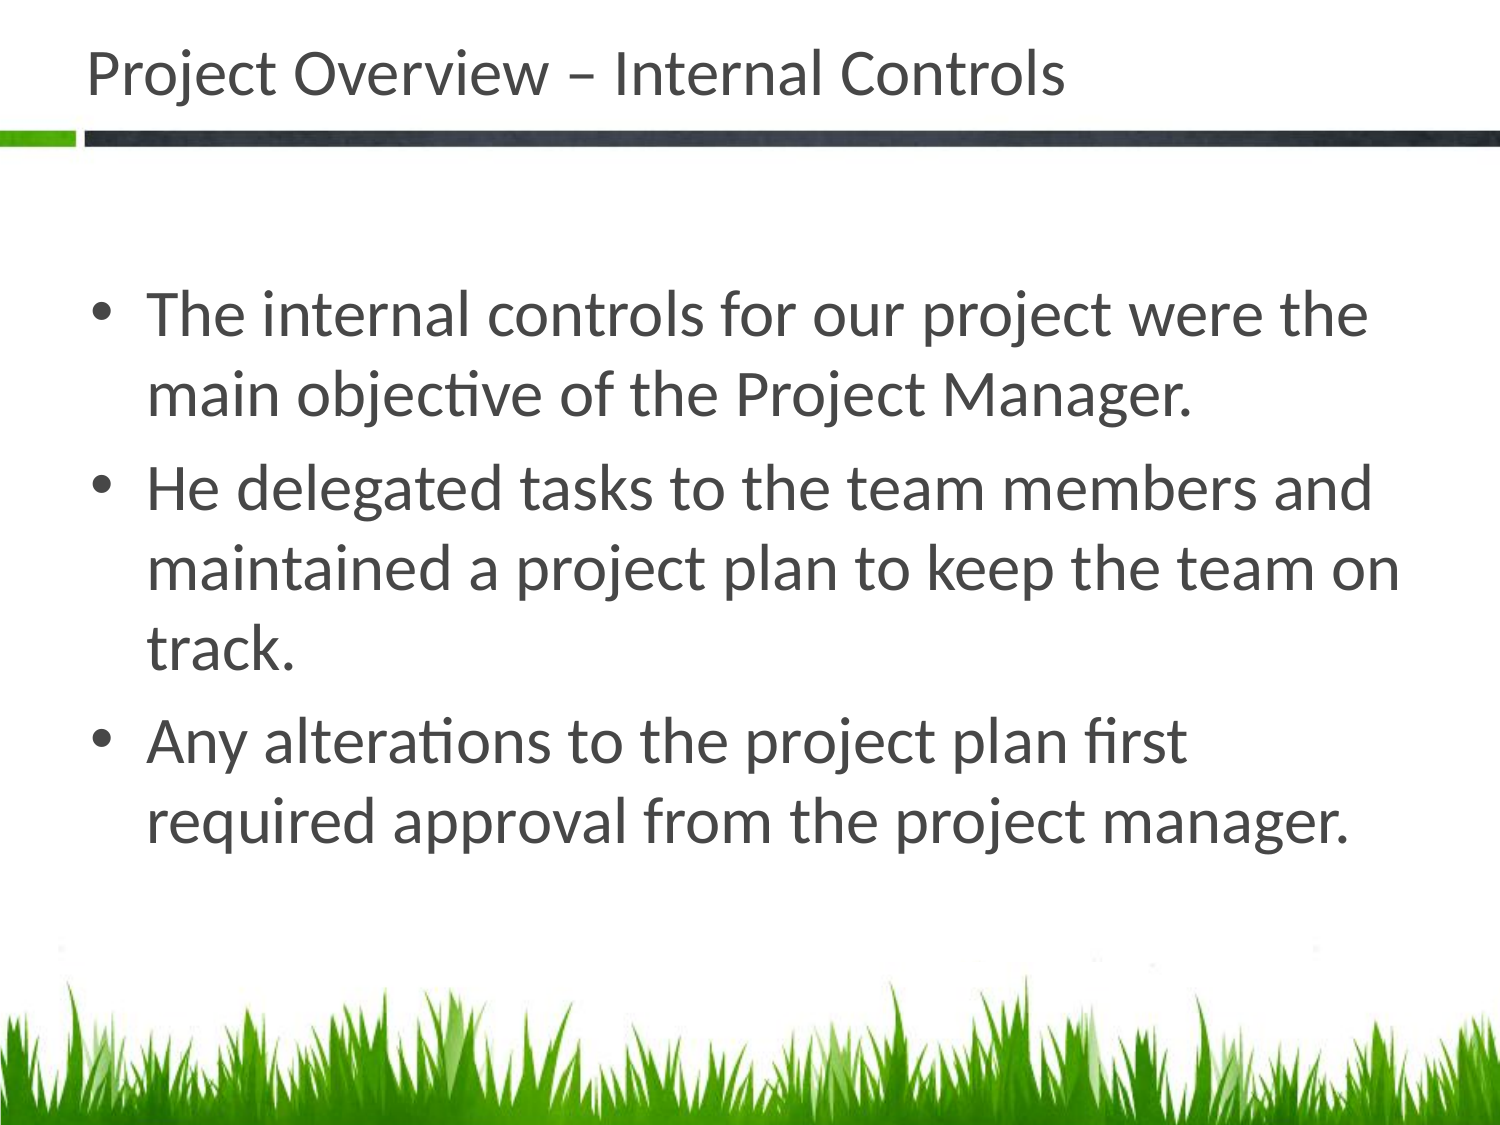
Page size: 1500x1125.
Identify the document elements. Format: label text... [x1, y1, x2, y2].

list The internal controls for our project were the main objective of the Project Manager. He delegated tasks to the team members and maintained a project plan to keep the team on track. Any alterations to the project plan first required approval from the project manager. [75, 262, 1425, 1005]
picture [0, 0, 1500, 1125]
title Project Overview – Internal Controls [71, 12, 1450, 125]
